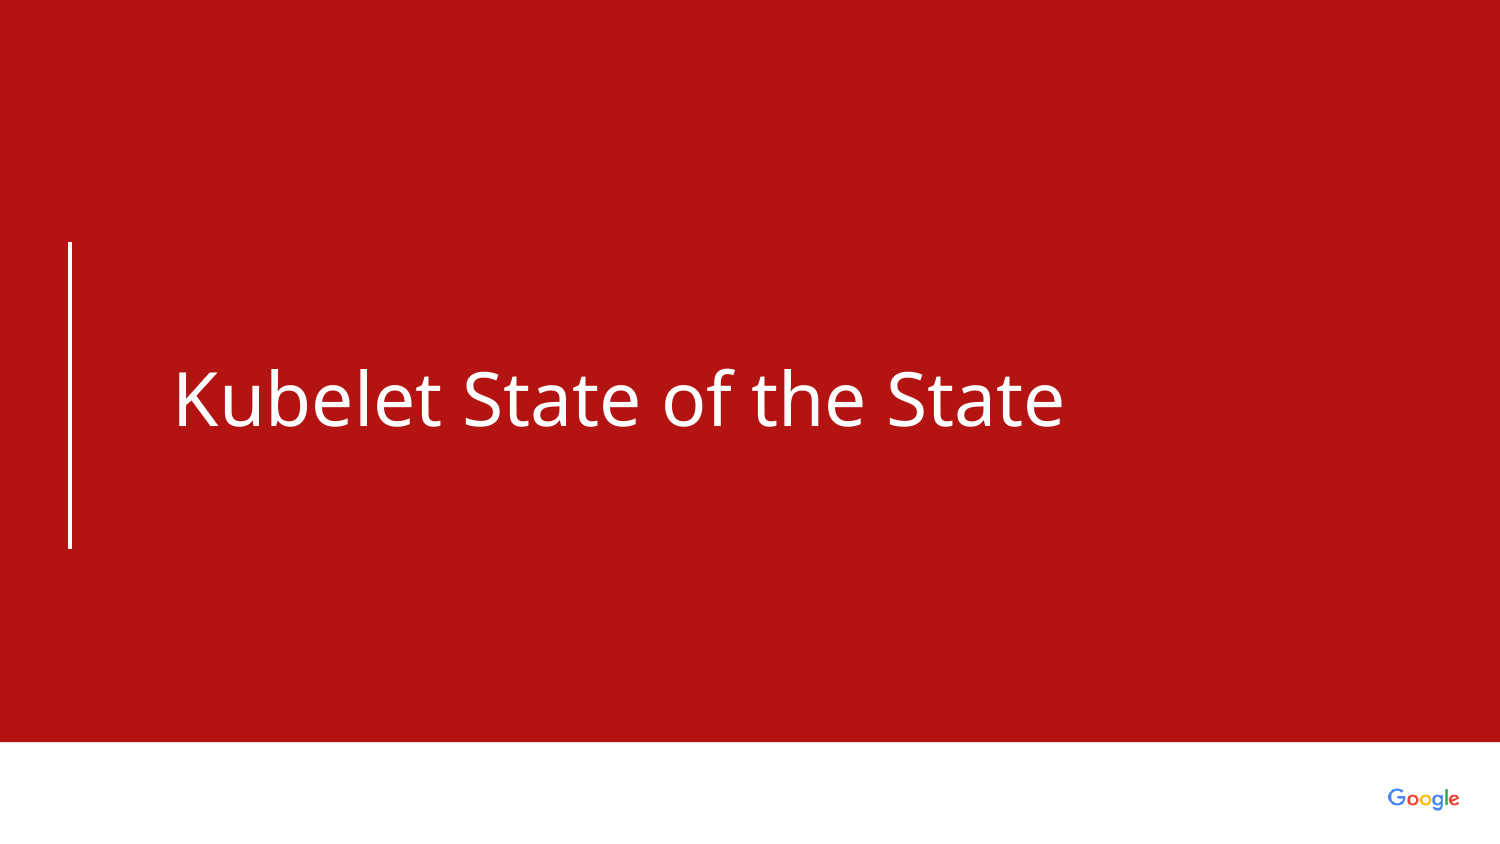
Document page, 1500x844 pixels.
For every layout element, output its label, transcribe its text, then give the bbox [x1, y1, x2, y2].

title Kubelet State of the State [157, 336, 1450, 477]
picture [1388, 787, 1461, 811]
